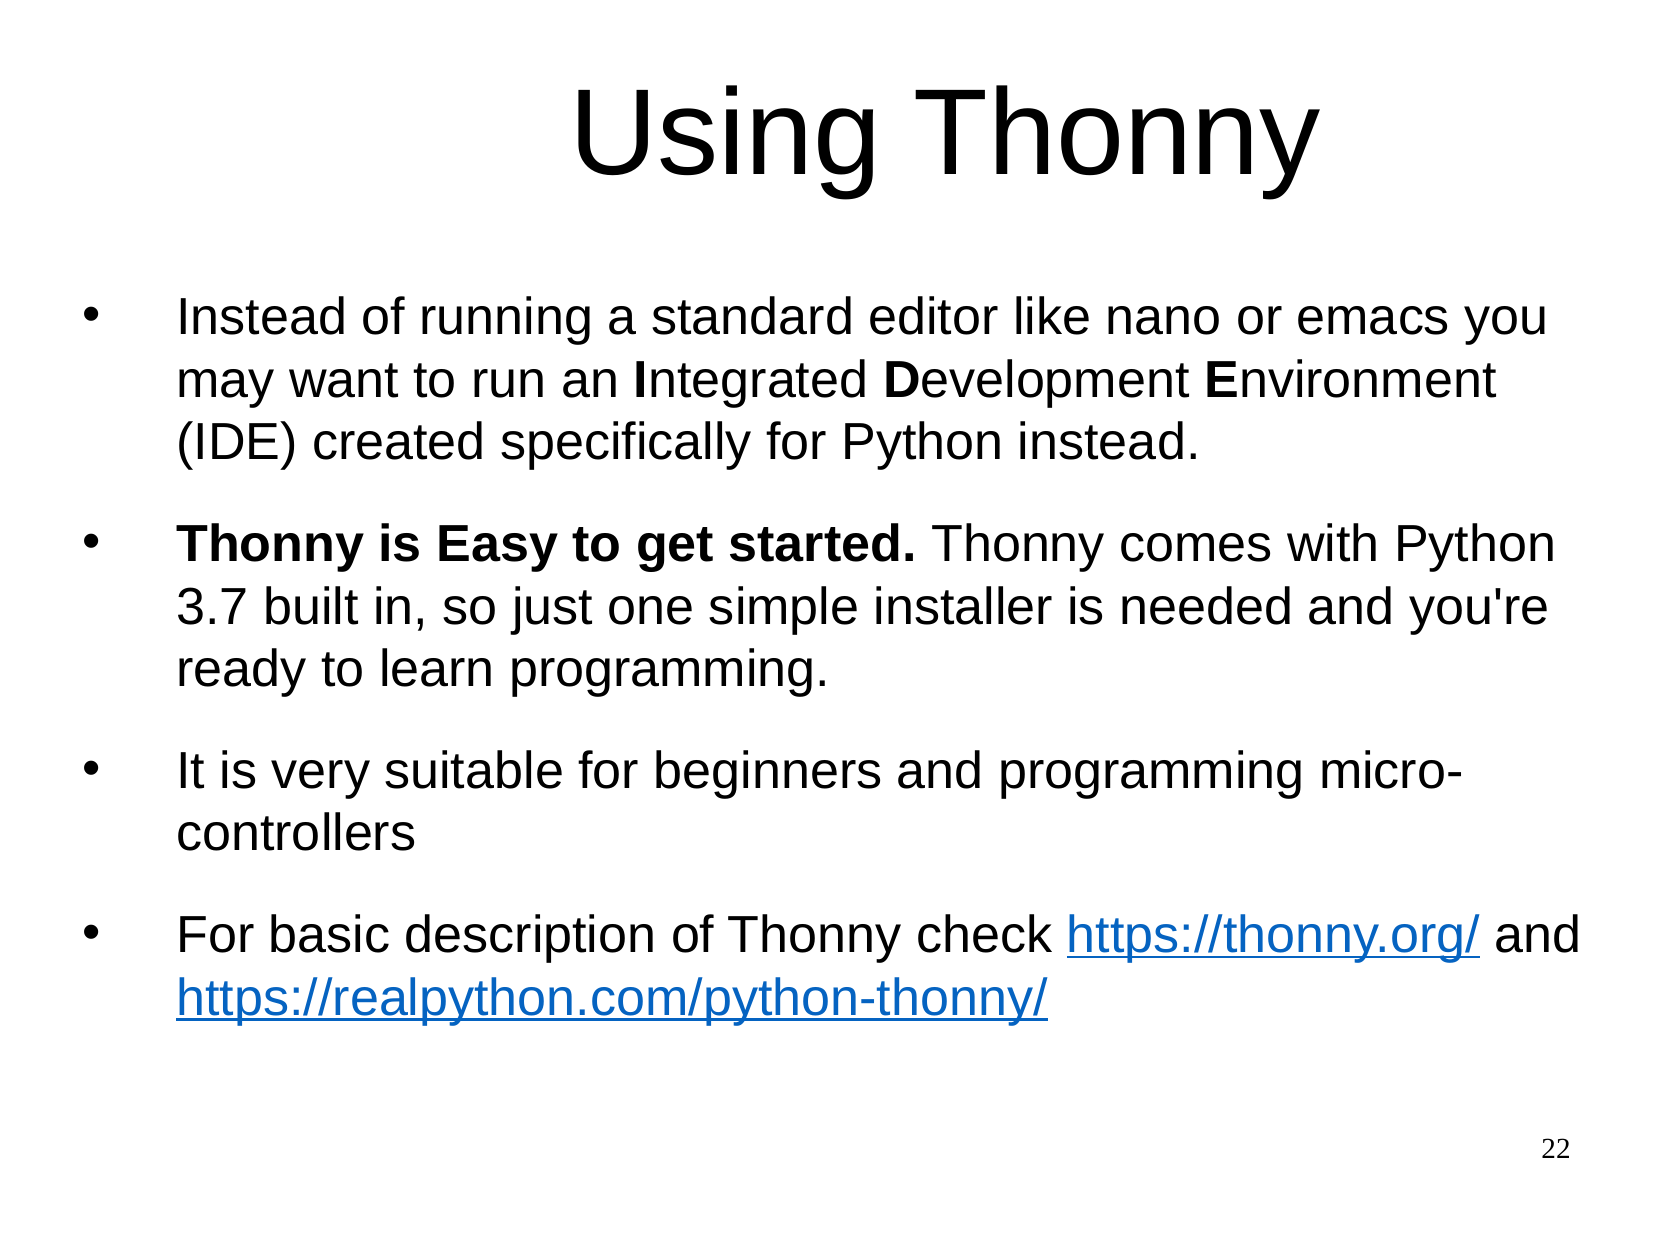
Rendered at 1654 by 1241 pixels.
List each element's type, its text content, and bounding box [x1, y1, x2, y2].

list Instead of running a standard editor like nano or emacs you may want to run an Integrated Development Environment (IDE) created specifically for Python instead. Thonny is Easy to get started. Thonny comes with Python 3.7 built in, so just one simple installer is needed and you're ready to learn programming. It is very suitable for beginners and programming micro-controllers For basic description of Thonny check https://thonny.org/ and https://realpython.com/python-thonny/ [82, 282, 1617, 1156]
title Using Thonny [257, 49, 1634, 203]
slide_number 22 [1185, 1129, 1571, 1216]
